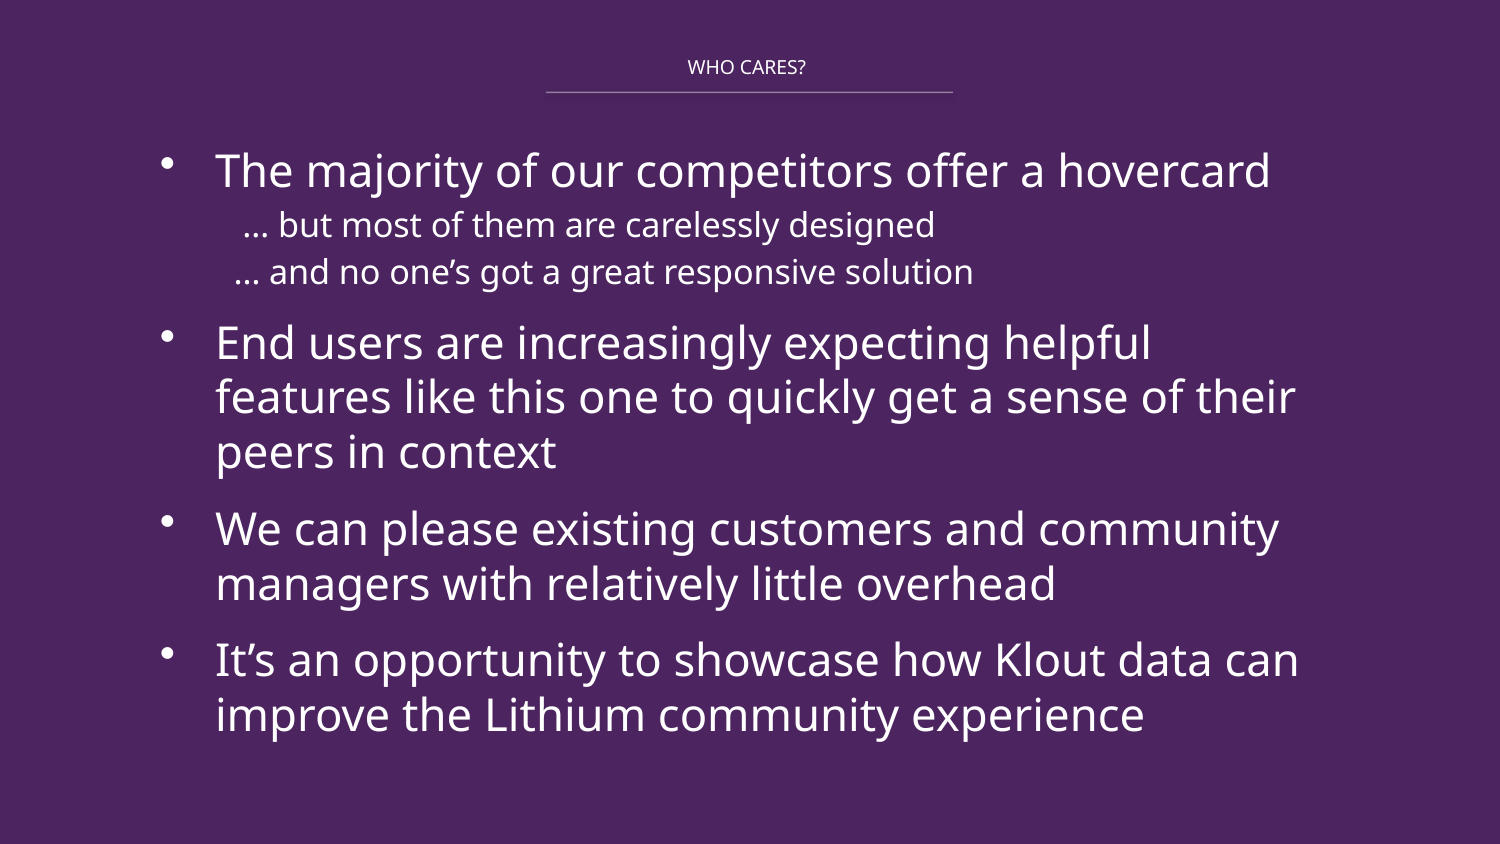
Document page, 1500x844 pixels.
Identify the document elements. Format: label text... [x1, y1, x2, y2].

list The majority of our competitors offer a hovercard … but most of them are carelessly designed … and no one’s got a great responsive solution End users are increasingly expecting helpful features like this one to quickly get a sense of their peers in context We can please existing customers and community managers with relatively little overhead It’s an opportunity to showcase how Klout data can improve the Lithium community experience [144, 134, 1348, 754]
title Who Cares? [145, 47, 1348, 86]
